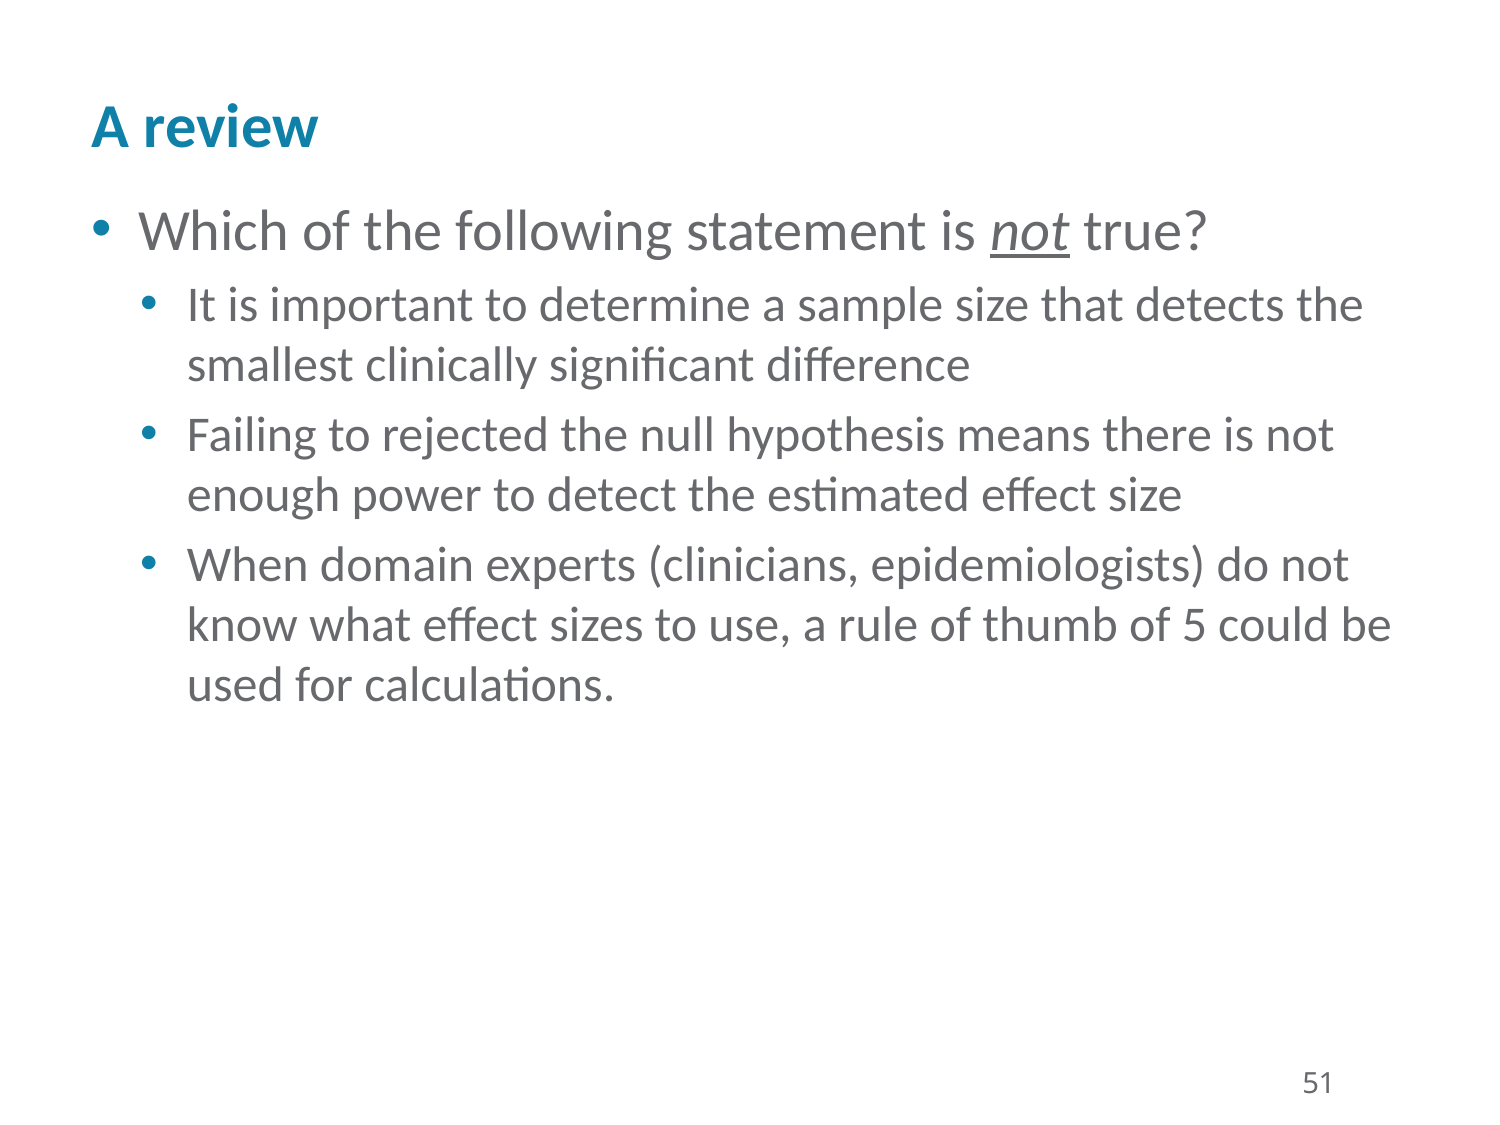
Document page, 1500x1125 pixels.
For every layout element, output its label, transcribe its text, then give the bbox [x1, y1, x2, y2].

slide_number 51 [1287, 1057, 1425, 1096]
title A review [76, 66, 1427, 179]
list Which of the following statement is not true? It is important to determine a sample size that detects the smallest clinically significant difference Failing to rejected the null hypothesis means there is not enough power to detect the estimated effect size When domain experts (clinicians, epidemiologists) do not know what effect sizes to use, a rule of thumb of 5 could be used for calculations. [76, 184, 1427, 910]
